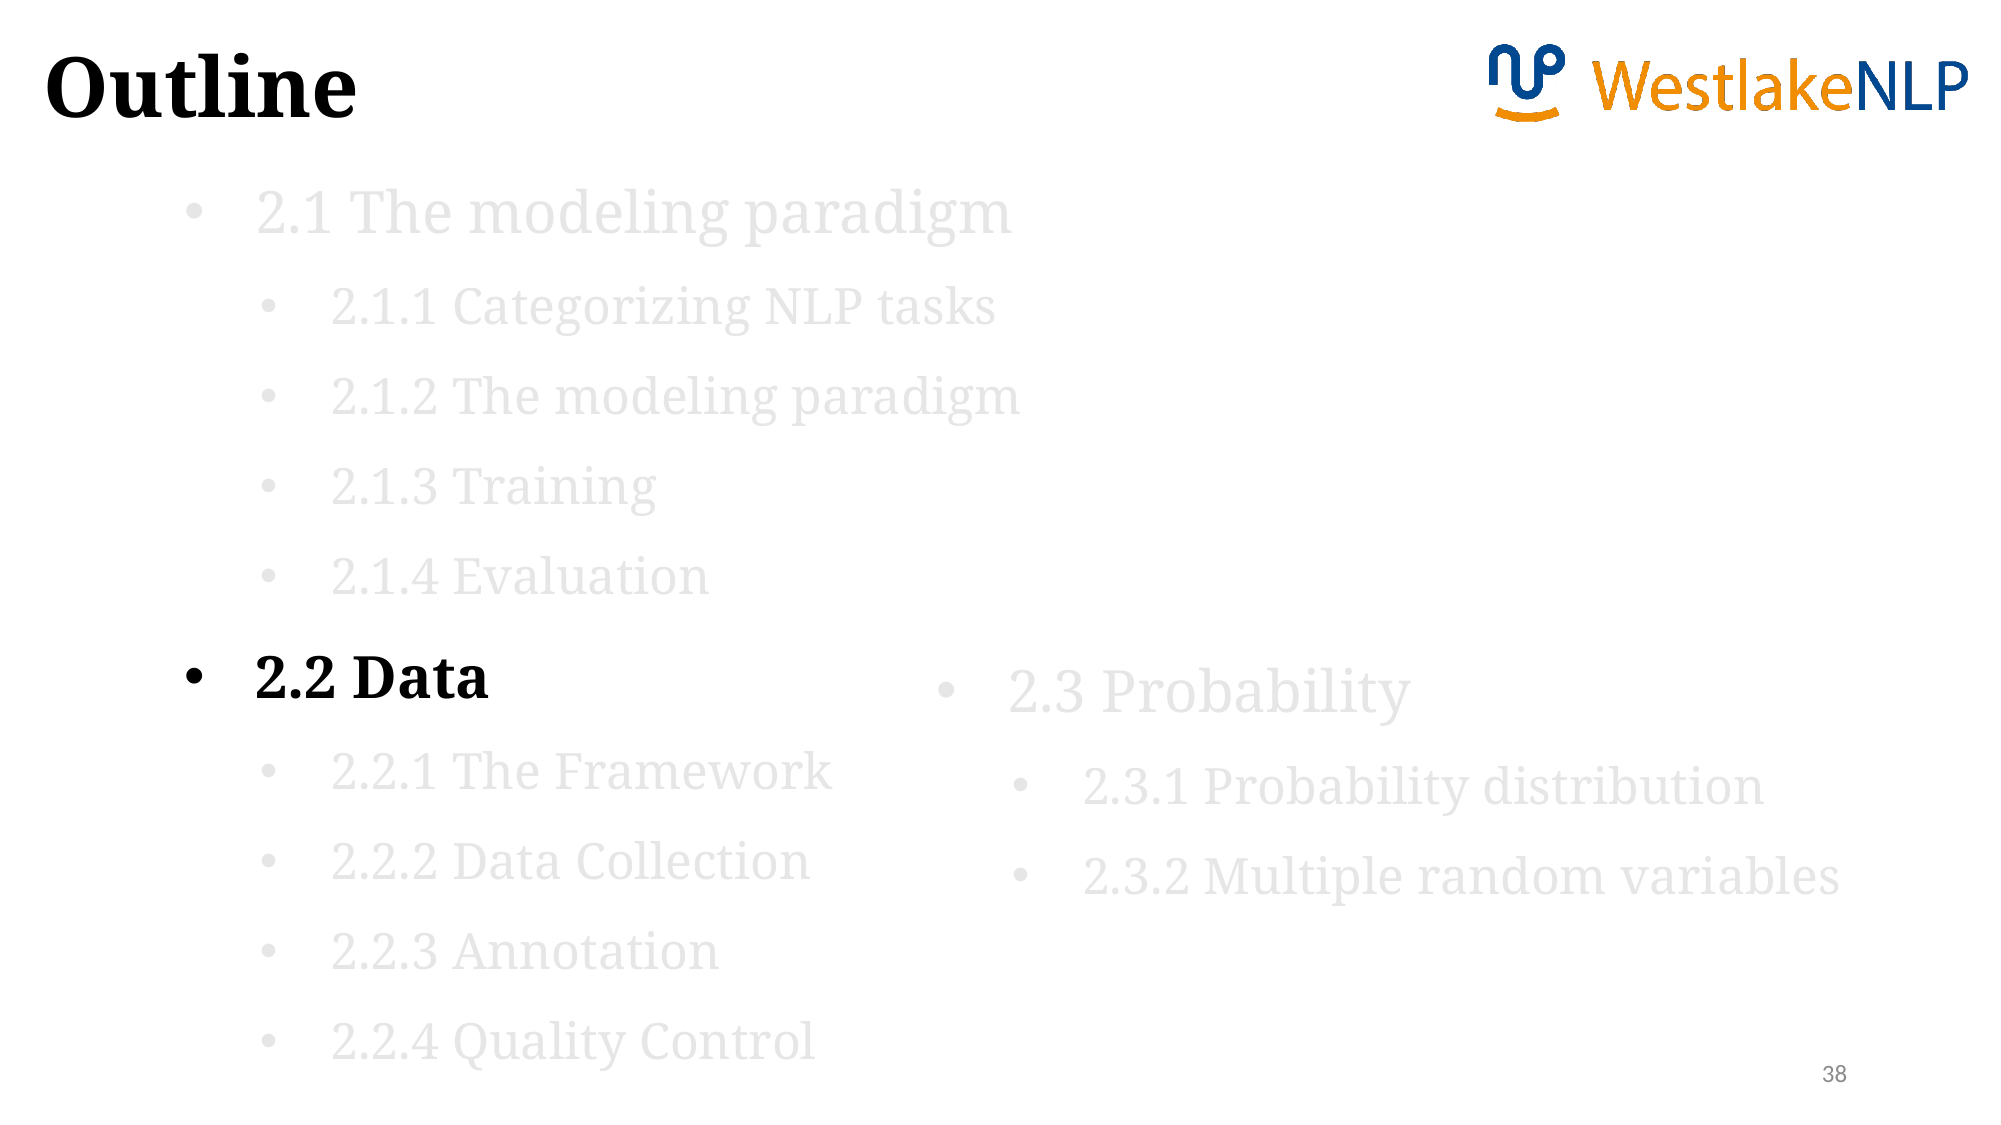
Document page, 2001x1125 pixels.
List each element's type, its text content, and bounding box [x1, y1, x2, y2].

text_box 2.3 Probability 2.3.1 Probability distribution 2.3.2 Multiple random variables [922, 611, 1926, 912]
slide_number 38 [1412, 1042, 1863, 1103]
text_box Outline [28, 26, 530, 142]
text_box 2.1 The modeling paradigm 2.1.1 Categorizing NLP tasks 2.1.2 The modeling paradigm 2.1.3 Training 2.1.4 Evaluation 2.2 Data 2.2.1 The Framework 2.2.2 Data Collection 2.2.3 Annotation 2.2.4 Quality Control [170, 132, 1038, 1078]
picture [1459, 0, 2000, 170]
